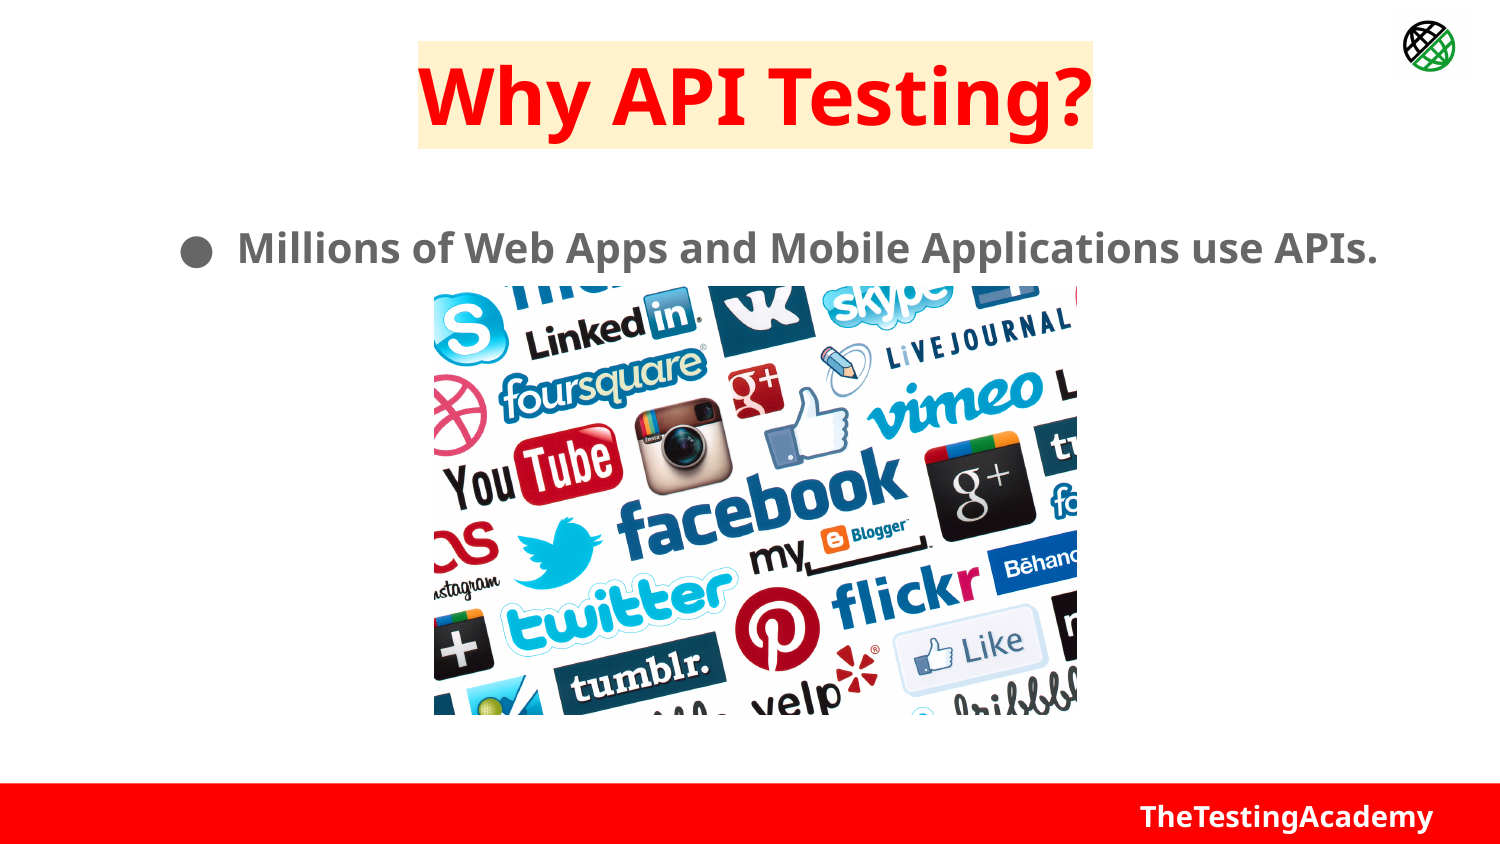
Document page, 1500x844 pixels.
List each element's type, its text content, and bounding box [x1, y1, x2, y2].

picture [1055, 487, 1067, 515]
text_box Millions of Web Apps and Mobile Applications use APIs. [146, 182, 1395, 744]
picture [1066, 496, 1078, 512]
picture [434, 296, 505, 363]
picture [722, 285, 801, 331]
title Why API Testing? [56, 24, 1455, 163]
picture [434, 285, 1078, 716]
picture [1393, 9, 1471, 82]
